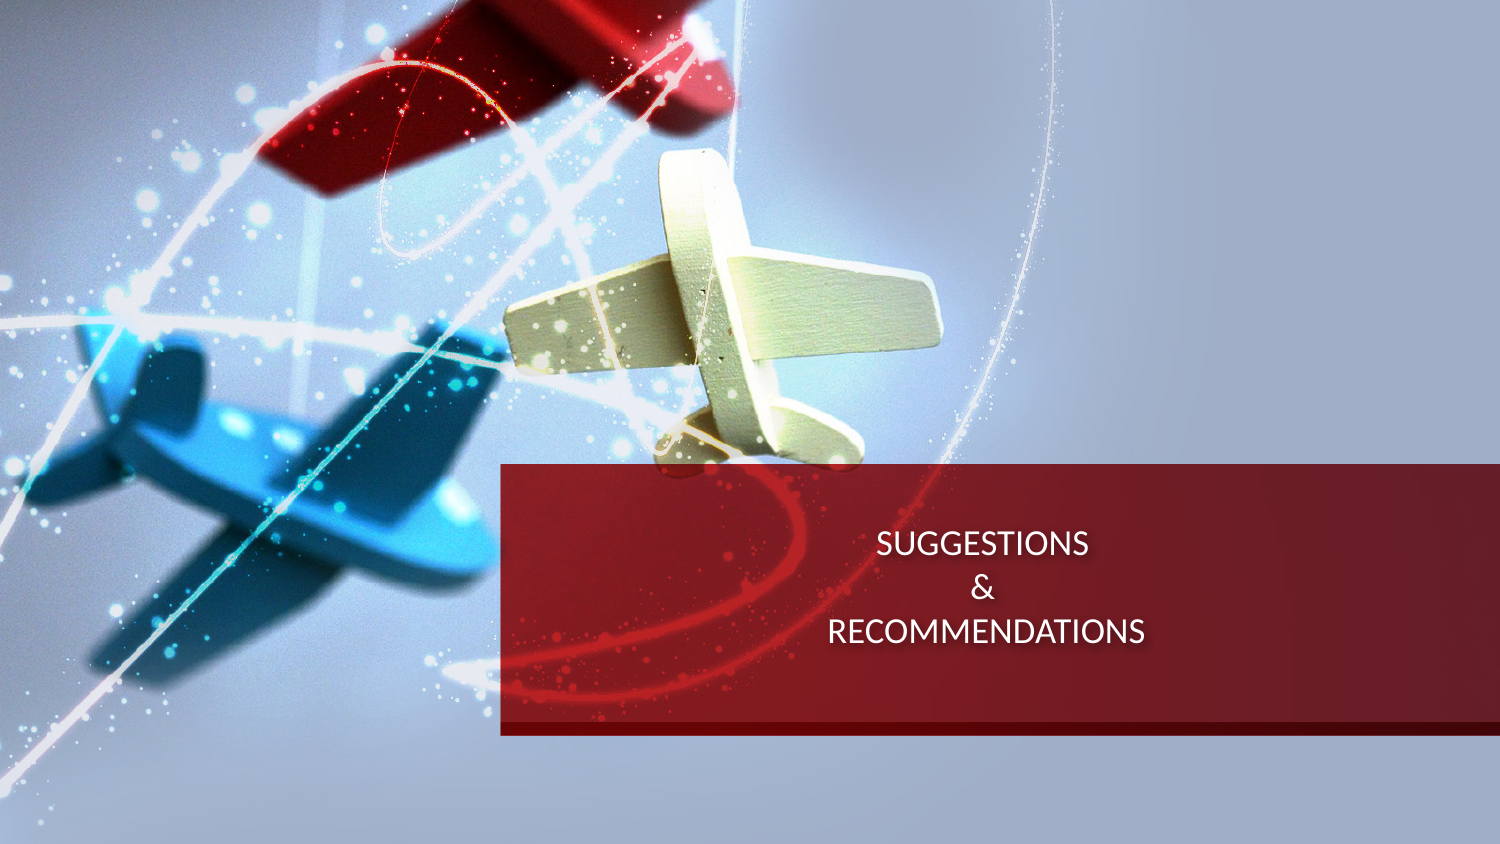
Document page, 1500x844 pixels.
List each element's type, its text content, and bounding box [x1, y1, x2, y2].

picture [0, 0, 1500, 844]
title SUGGESTIONS & RECOMMENDATIONS [489, 510, 1484, 660]
